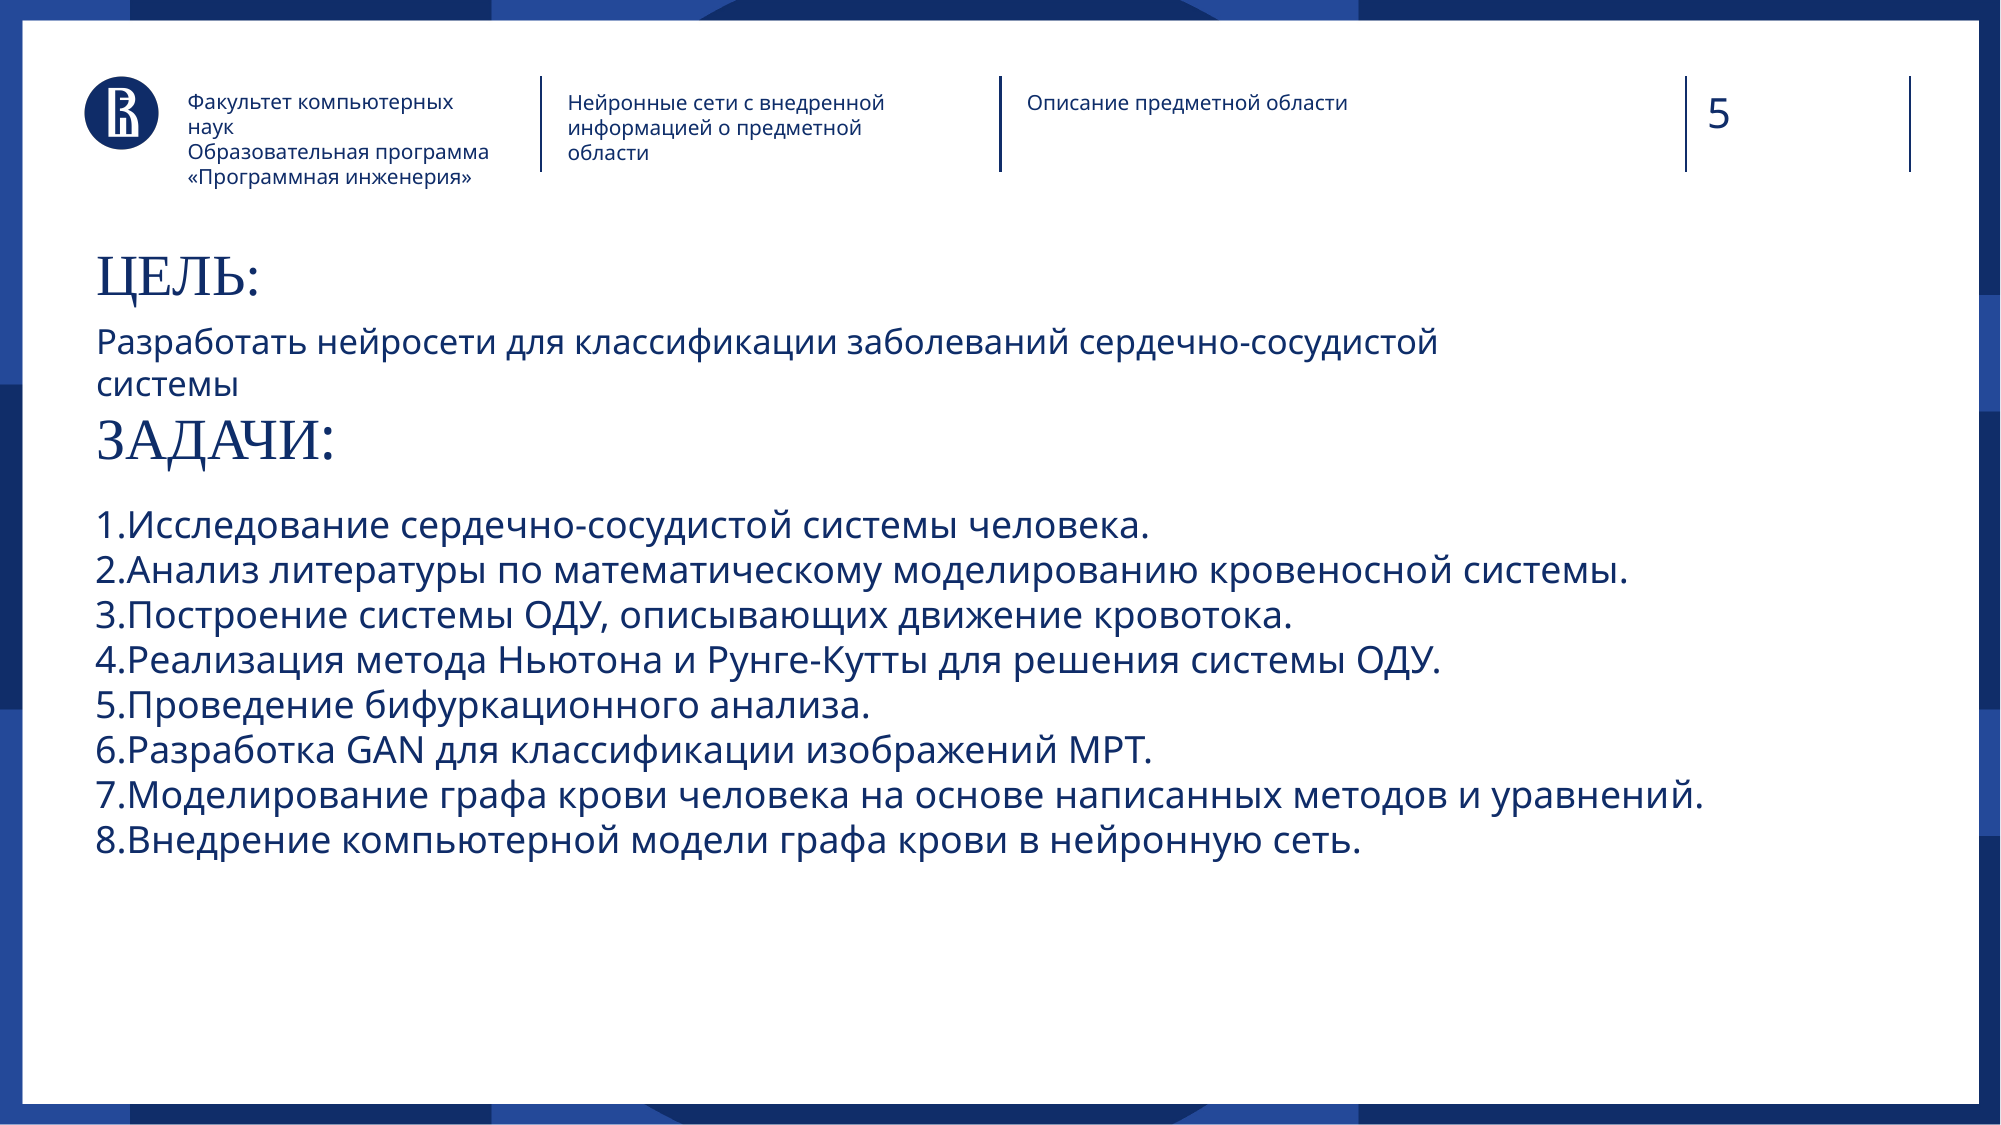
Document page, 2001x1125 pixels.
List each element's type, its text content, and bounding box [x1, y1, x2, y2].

list Разработать нейросети для классификации заболеваний сердечно-сосудистой системы [96, 320, 1543, 412]
picture [0, 0, 2001, 1125]
title ЦЕЛЬ: [96, 237, 1854, 365]
text_box Исследование сердечно-сосудистой системы человека. Анализ литературы по математическому моделированию кровеносной системы. Построение системы ОДУ, описывающих движение кровотока. Реализация метода Ньютона и Рунге-Кутты для решения системы ОДУ. Проведение бифуркационного анализа. Разработка GAN для классификации изображений МРТ. Моделирование графа крови человека на основе написанных методов и уравнений. Внедрение компьютерной модели графа крови в нейронную сеть. [80, 494, 1813, 869]
list Нейронные сети с внедренной информацией о предметной области [567, 90, 907, 157]
list Факультет компьютерных наук Образовательная программа «Программная инженерия» [187, 88, 500, 157]
list Описание предметной области [1026, 90, 1367, 157]
list ЗАДАЧИ: [96, 408, 721, 494]
